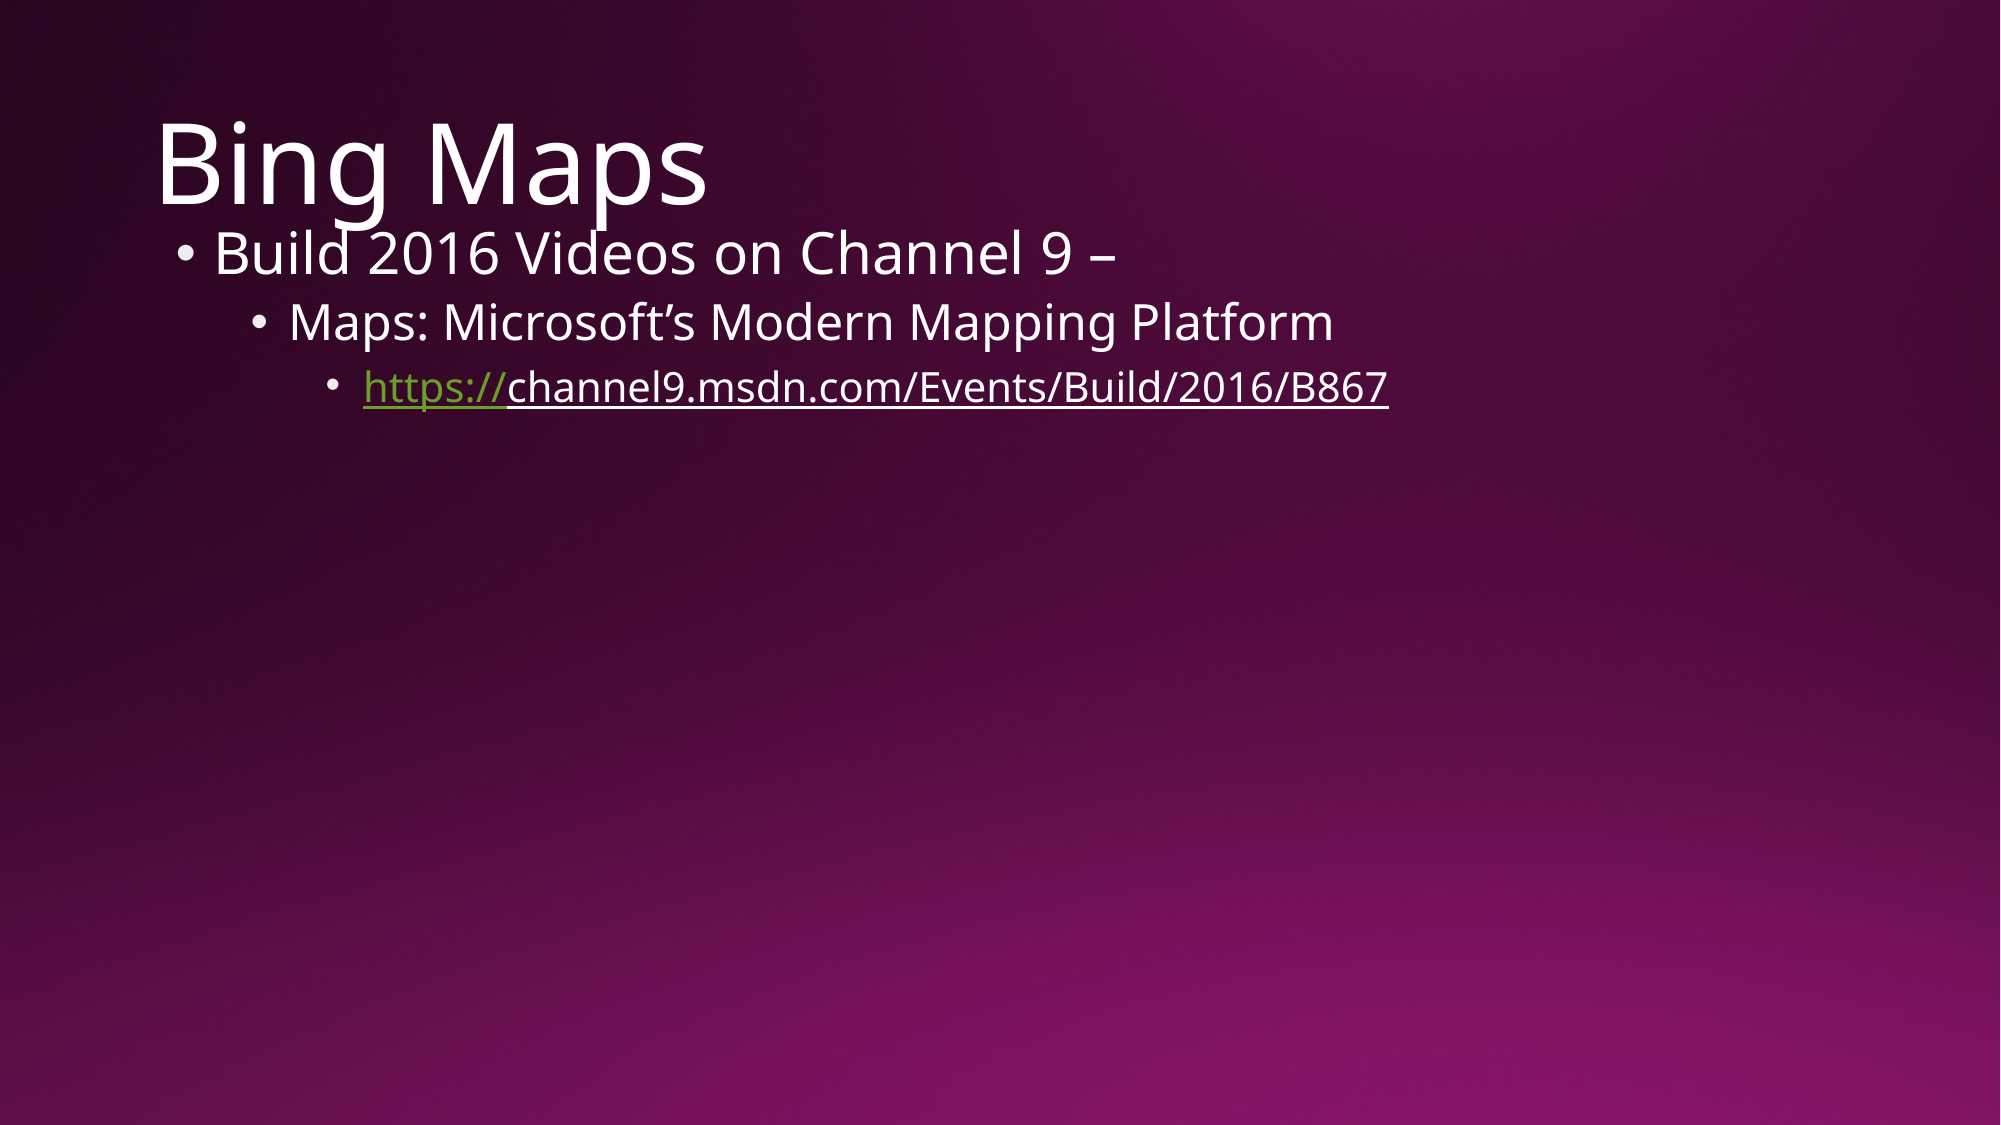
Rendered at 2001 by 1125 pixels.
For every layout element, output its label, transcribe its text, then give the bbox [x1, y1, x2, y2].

list Build 2016 Videos on Channel 9 – Maps: Microsoft’s Modern Mapping Platform https://channel9.msdn.com/Events/Build/2016/B867 [160, 216, 1840, 931]
title Bing Maps [137, 59, 1863, 278]
picture [0, 0, 2001, 1125]
